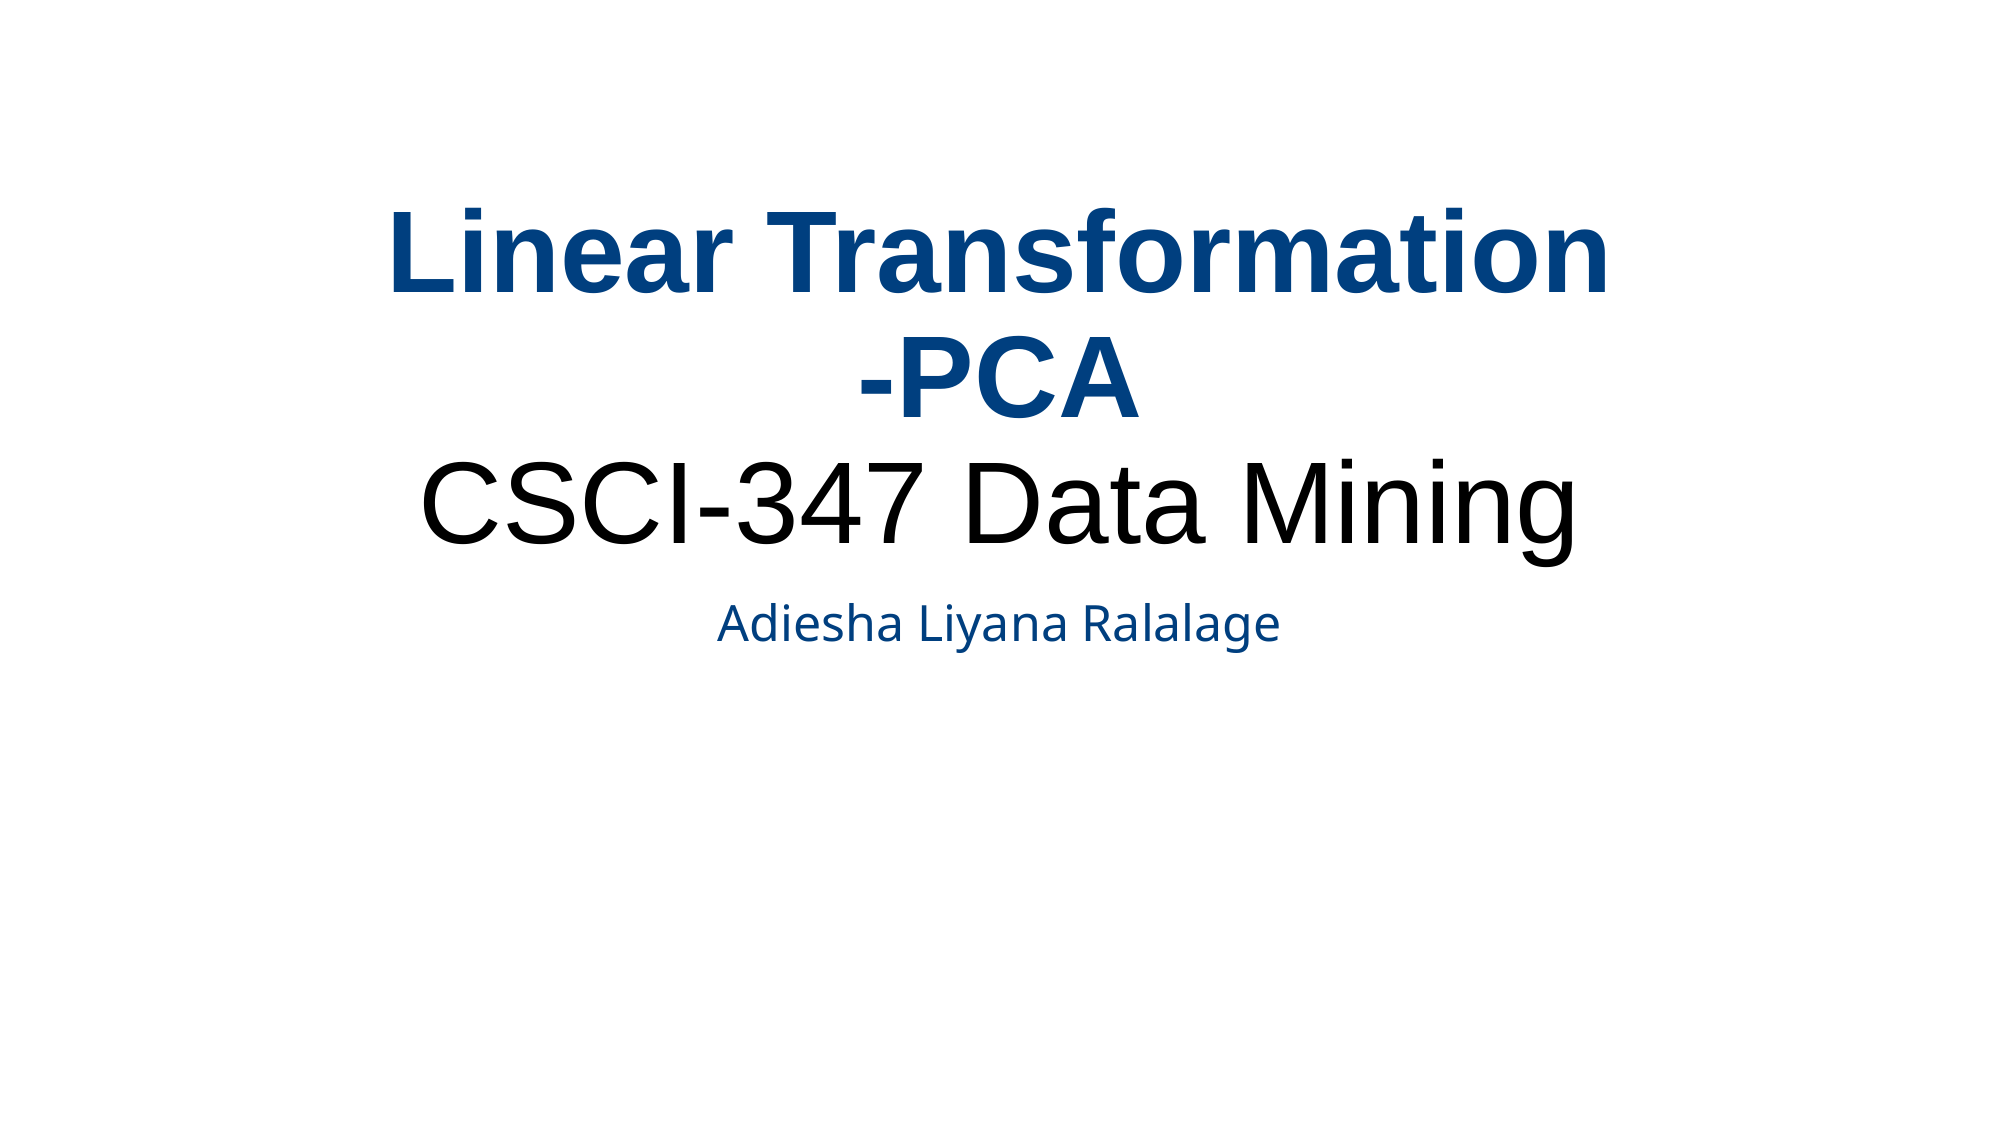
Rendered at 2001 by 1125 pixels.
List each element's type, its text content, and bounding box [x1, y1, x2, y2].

title Linear Transformation -PCA CSCI-347 Data Mining [249, 184, 1750, 576]
subtitle Adiesha Liyana Ralalage [249, 590, 1750, 863]
